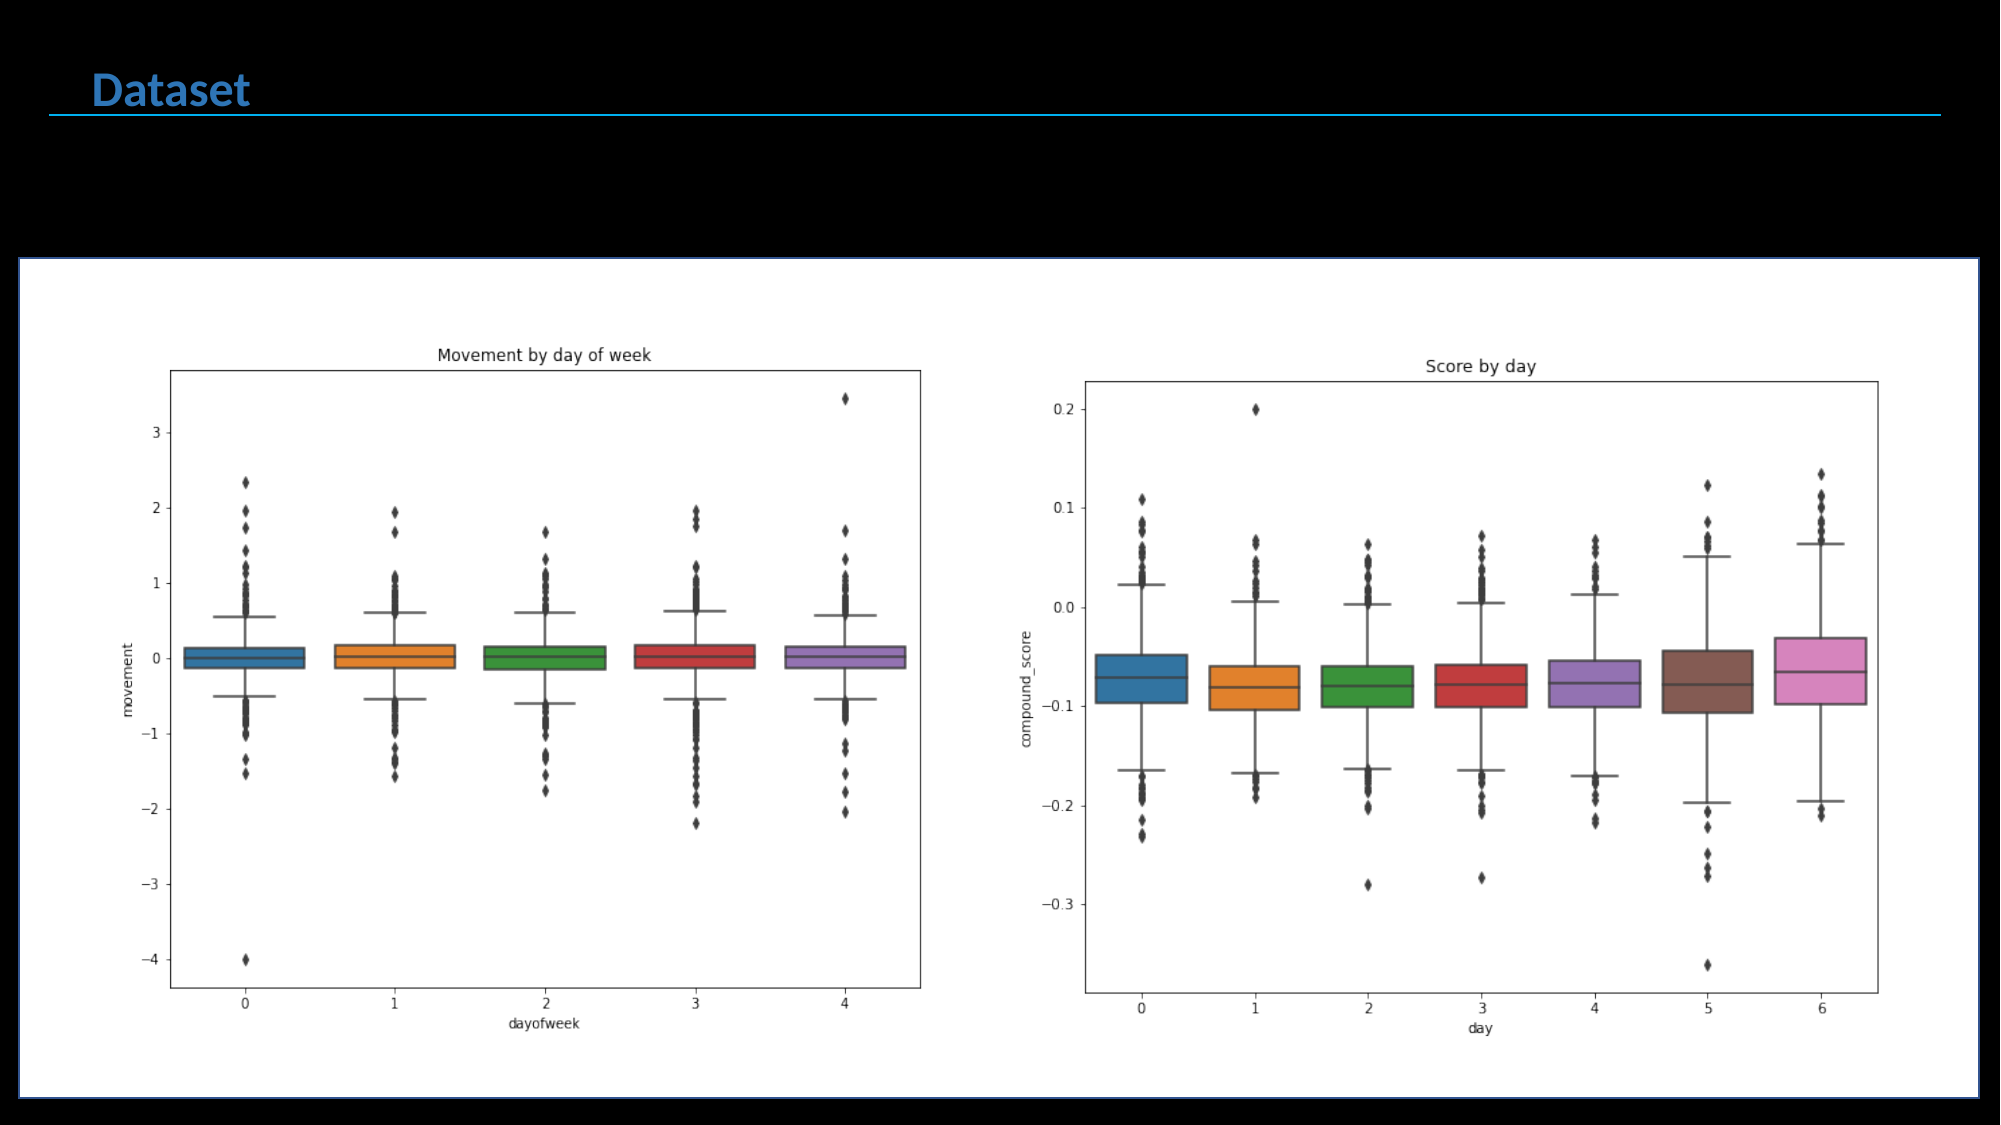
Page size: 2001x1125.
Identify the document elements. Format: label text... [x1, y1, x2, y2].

picture [49, 272, 1980, 1094]
text_box Dataset [76, 116, 746, 124]
text_box Dataset [76, 49, 746, 114]
text_box [18, 257, 1980, 1099]
